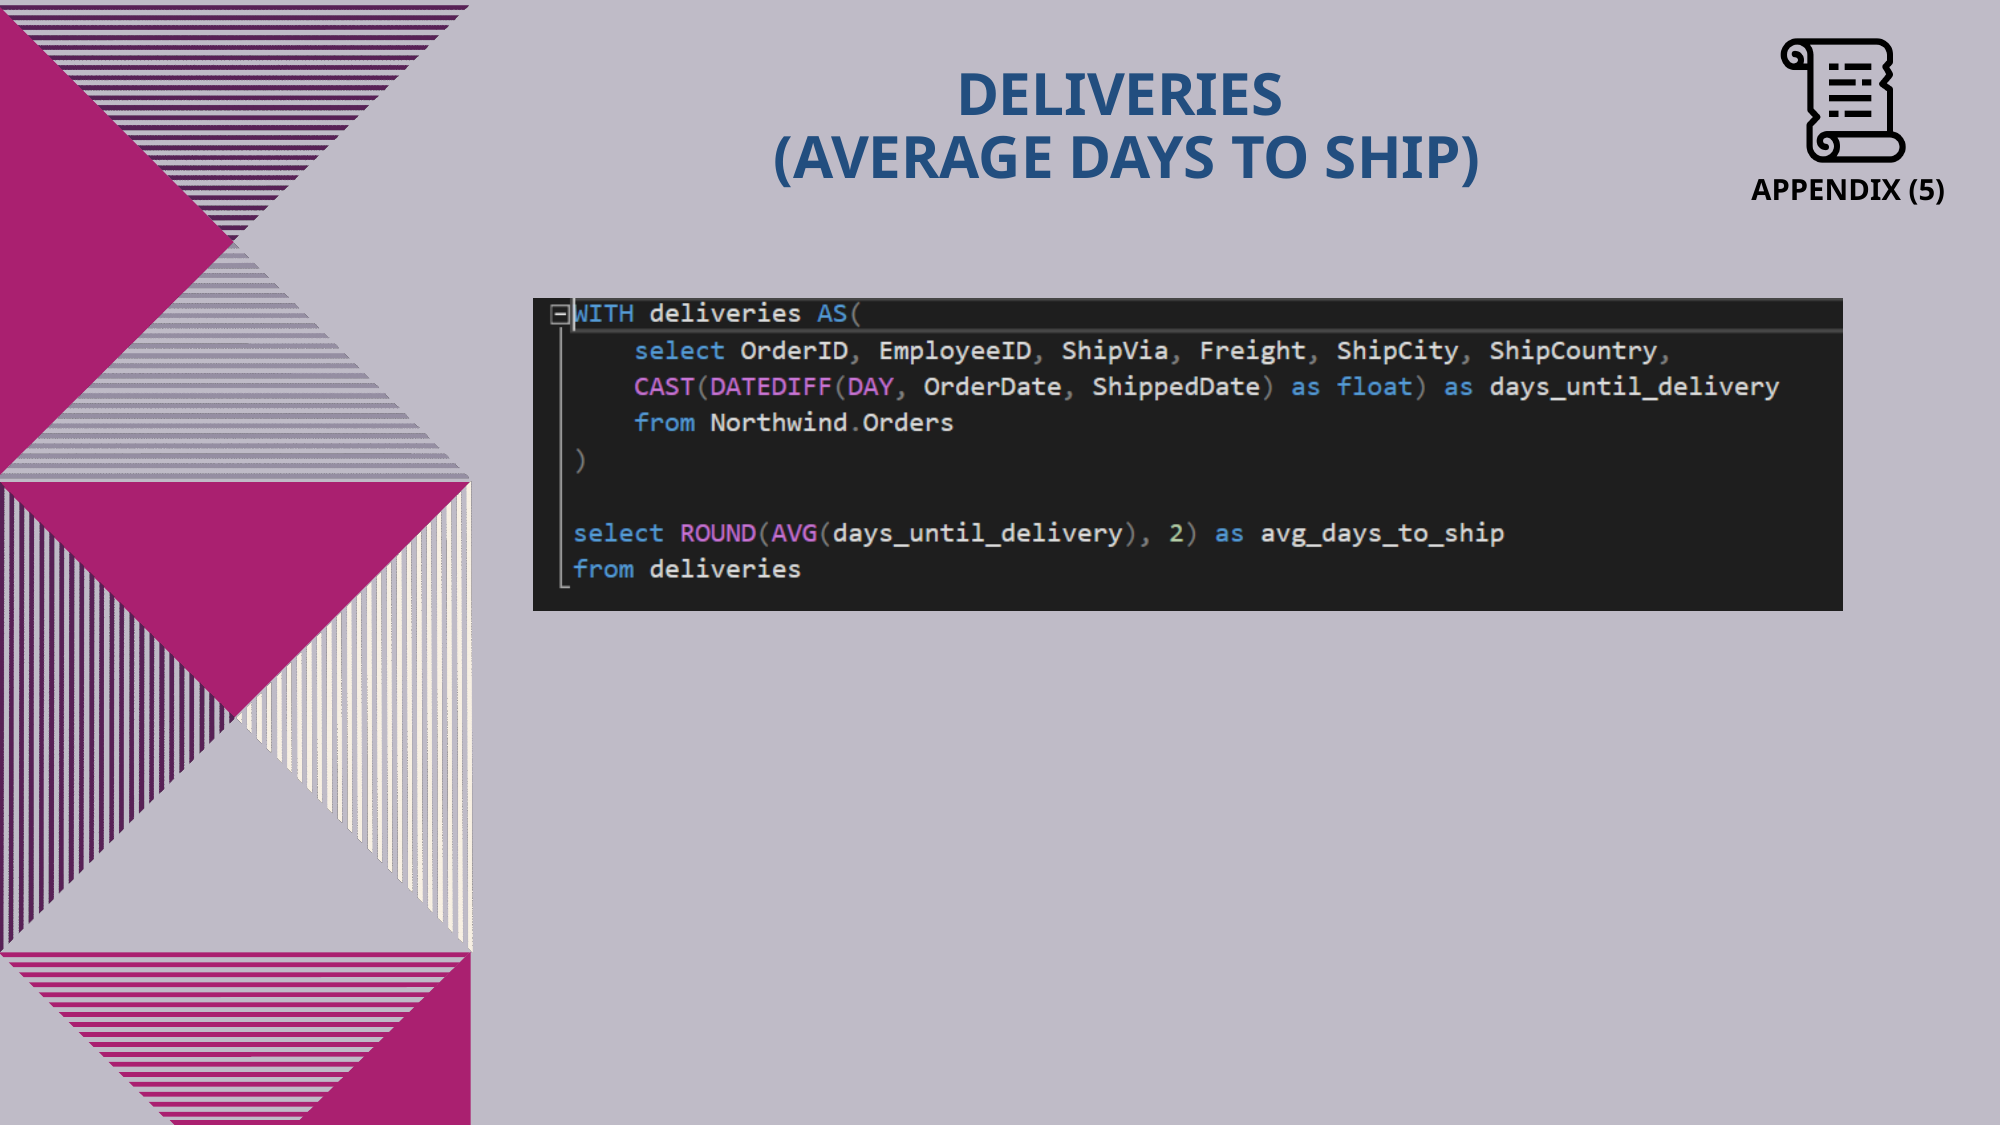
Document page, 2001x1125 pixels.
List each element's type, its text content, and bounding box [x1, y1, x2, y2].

picture [0, 242, 469, 482]
picture [0, 483, 234, 951]
title deliveries (average days to ship) [607, 57, 1647, 195]
picture [236, 298, 1843, 952]
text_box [1724, 24, 1972, 228]
picture [0, 0, 468, 241]
